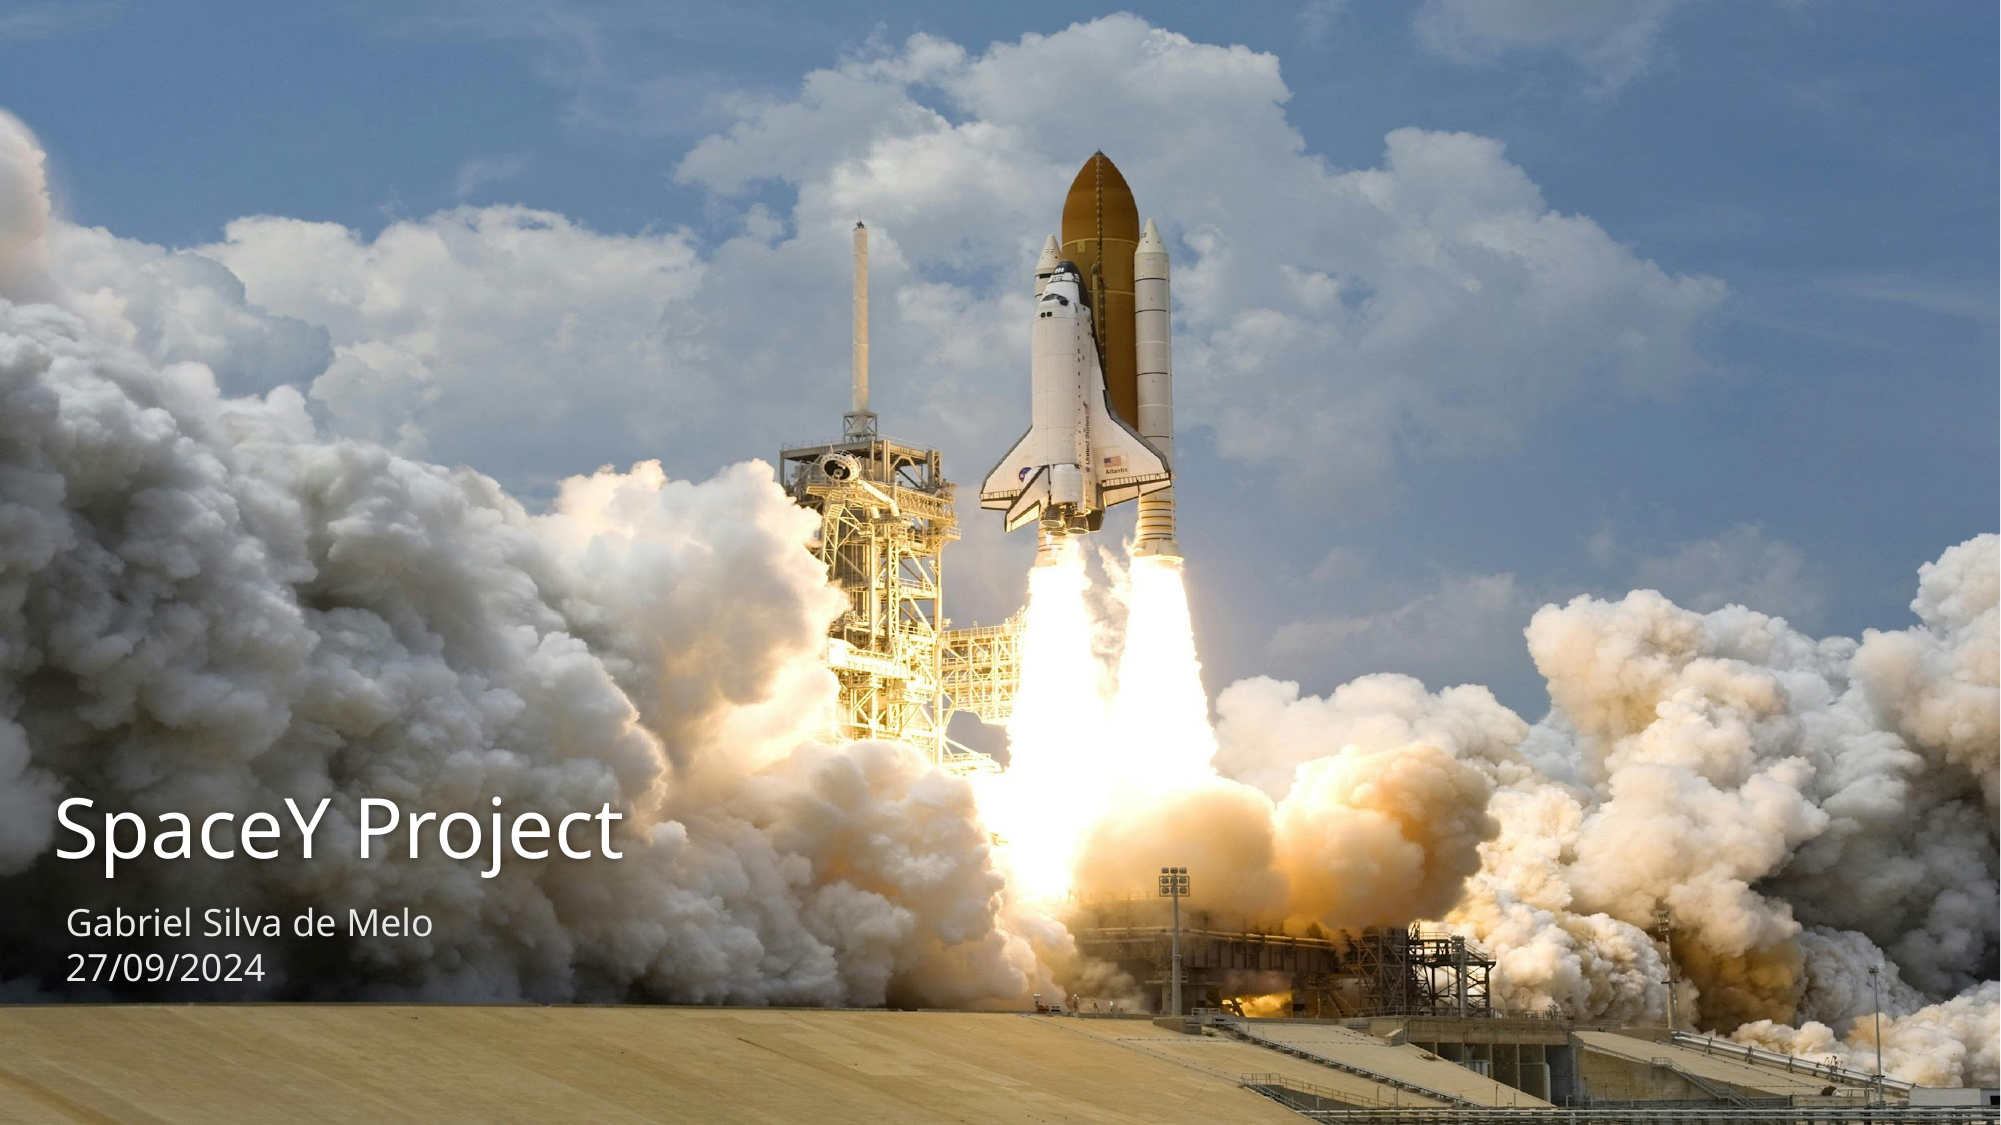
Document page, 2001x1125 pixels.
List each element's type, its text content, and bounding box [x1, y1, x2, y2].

text_box Gabriel Silva de Melo 27/09/2024 [50, 900, 517, 997]
picture [0, 0, 2001, 1125]
text_box SpaceY Project [38, 759, 1018, 890]
